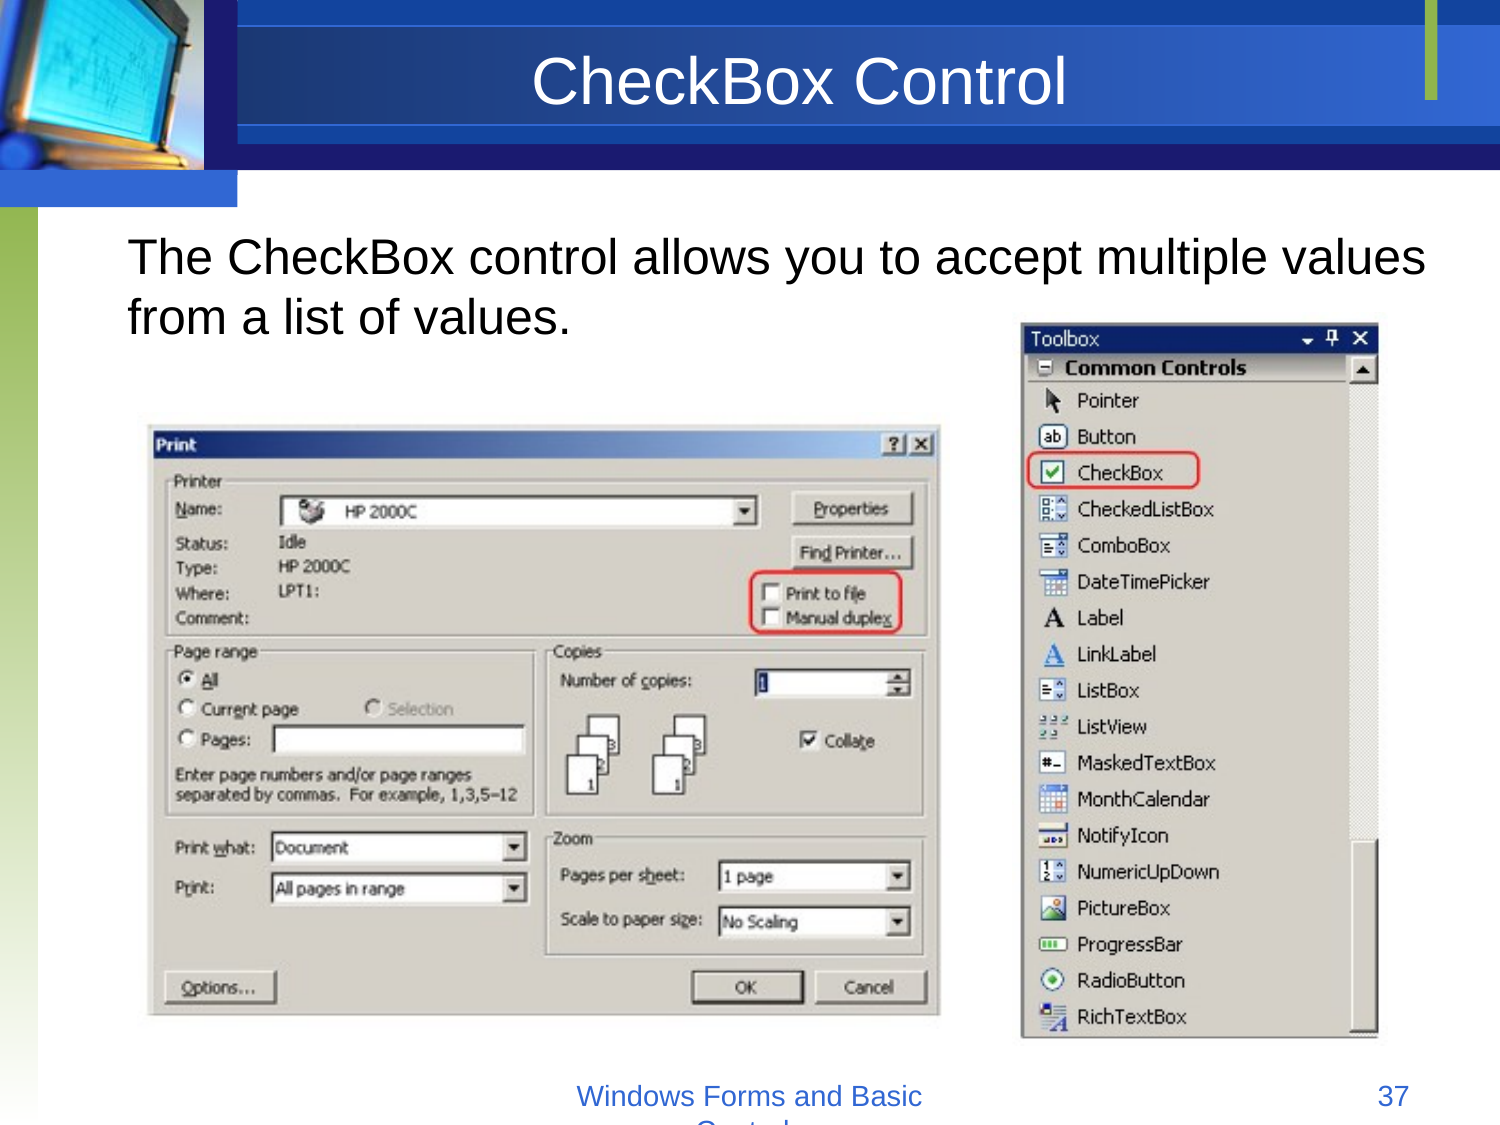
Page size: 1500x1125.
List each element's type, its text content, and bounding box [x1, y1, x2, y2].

footer Windows Forms and Basic Controls [512, 1069, 988, 1111]
text_box The CheckBox control allows you to accept multiple values from a list of values. [112, 216, 1450, 352]
picture [137, 412, 951, 1029]
title CheckBox Control [237, 33, 1363, 122]
slide_number 37 [1074, 1069, 1426, 1111]
picture [1012, 312, 1388, 1047]
picture [0, 0, 204, 169]
